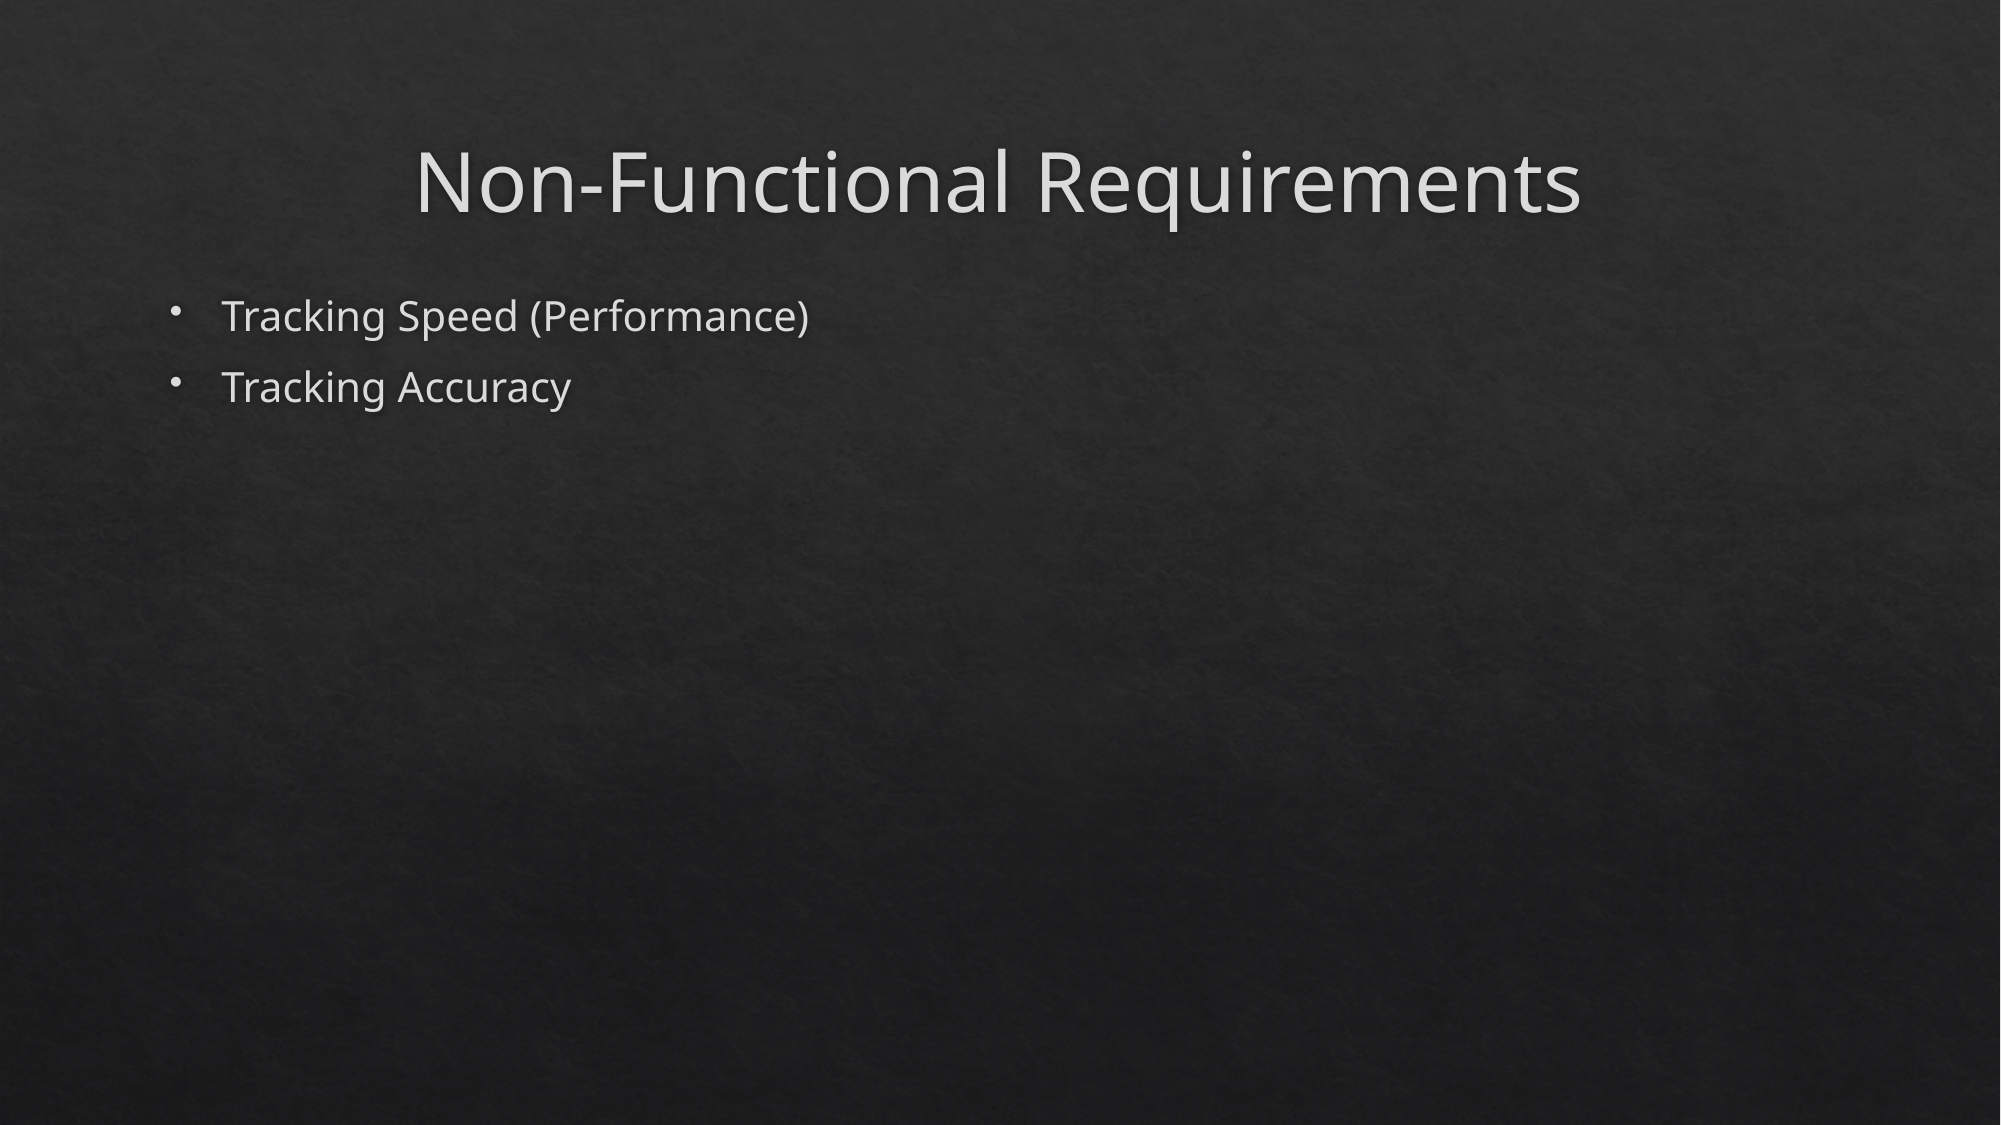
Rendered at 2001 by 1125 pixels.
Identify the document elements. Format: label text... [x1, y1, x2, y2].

title Non-Functional Requirements [149, 99, 1849, 260]
list Tracking Speed (Performance) Tracking Accuracy [149, 282, 1848, 950]
